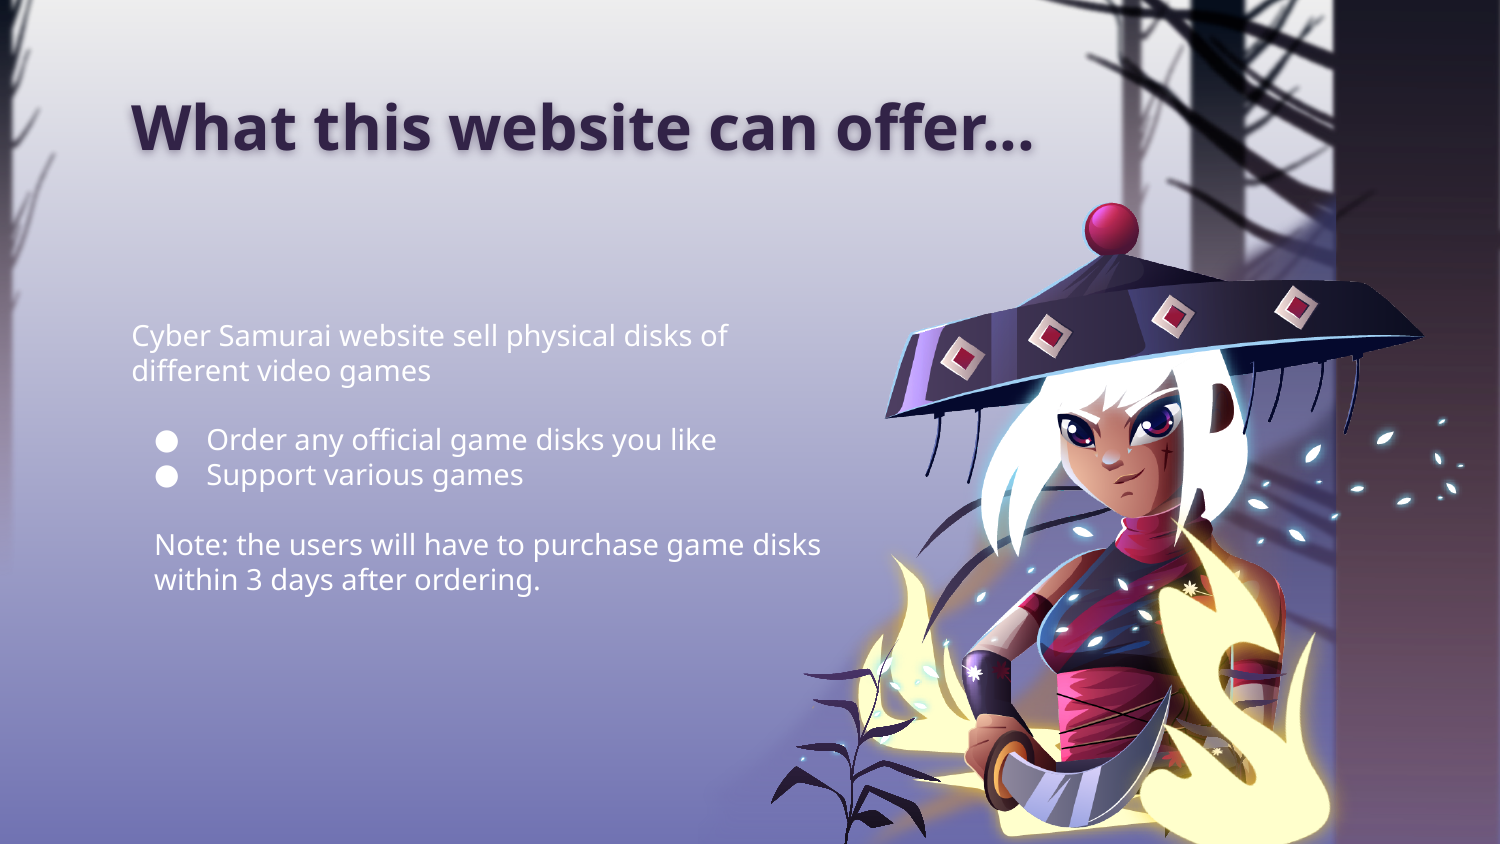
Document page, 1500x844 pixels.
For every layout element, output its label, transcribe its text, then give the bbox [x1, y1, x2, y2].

picture [0, 0, 1500, 844]
list Cyber Samurai website sell physical disks of different video games Order any official game disks you like Support various games Note: the users will have to purchase game disks within 3 days after ordering. [116, 302, 765, 756]
title What this website can offer... [116, 88, 1172, 251]
